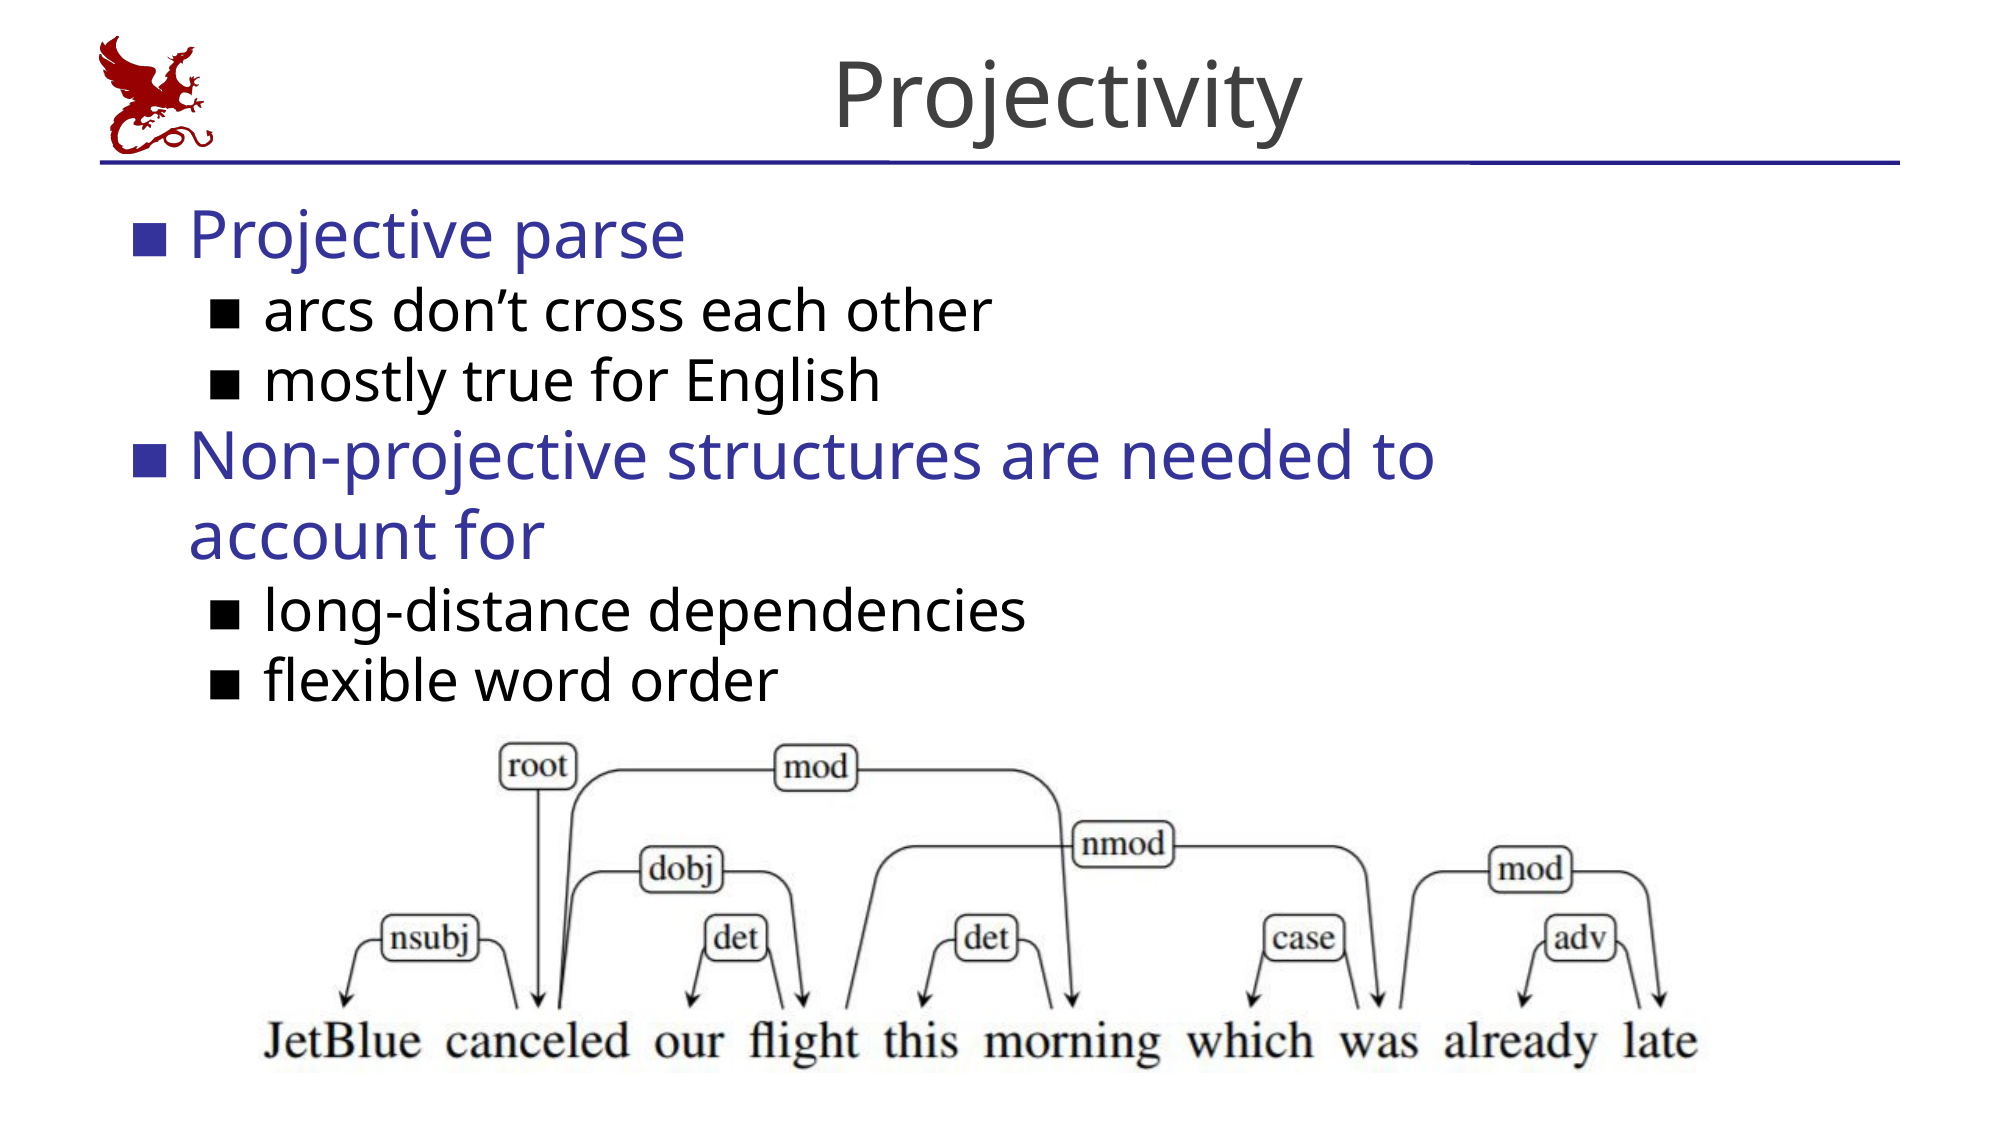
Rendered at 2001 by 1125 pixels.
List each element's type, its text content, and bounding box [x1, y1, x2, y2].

text_box Projective parse arcs don’t cross each other mostly true for English Non-projective structures are needed to account for long-distance dependencies flexible word order [125, 189, 1605, 713]
title Projectivity [829, 33, 1588, 189]
picture [257, 734, 1713, 1073]
picture [99, 36, 213, 154]
